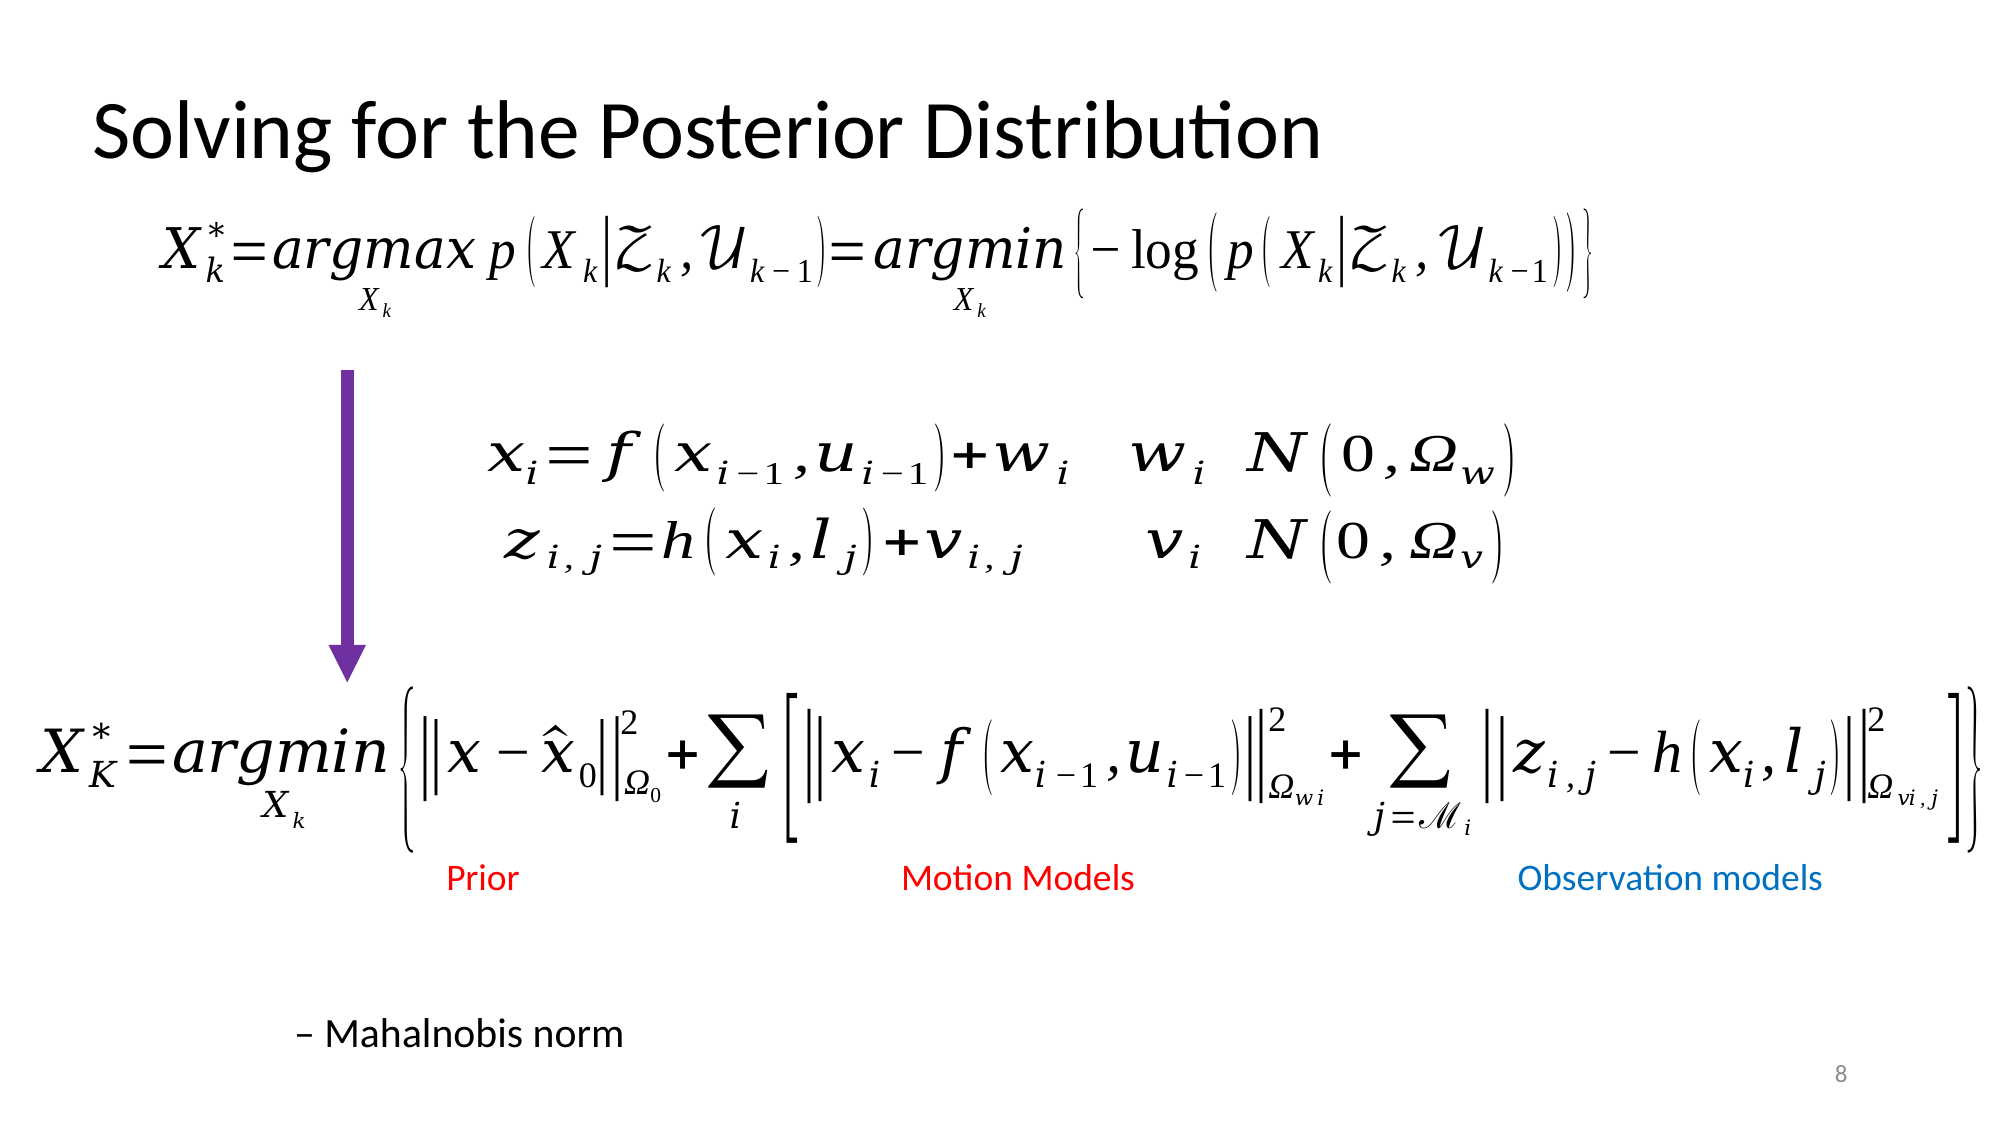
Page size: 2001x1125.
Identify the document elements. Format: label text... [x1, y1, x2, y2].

text_box Observation models [1503, 845, 1839, 905]
text_box Prior [431, 845, 535, 905]
text_box Solving for the Posterior Distribution [77, 68, 1340, 183]
slide_number 8 [1412, 1042, 1863, 1103]
text_box Motion Models [886, 845, 1151, 905]
